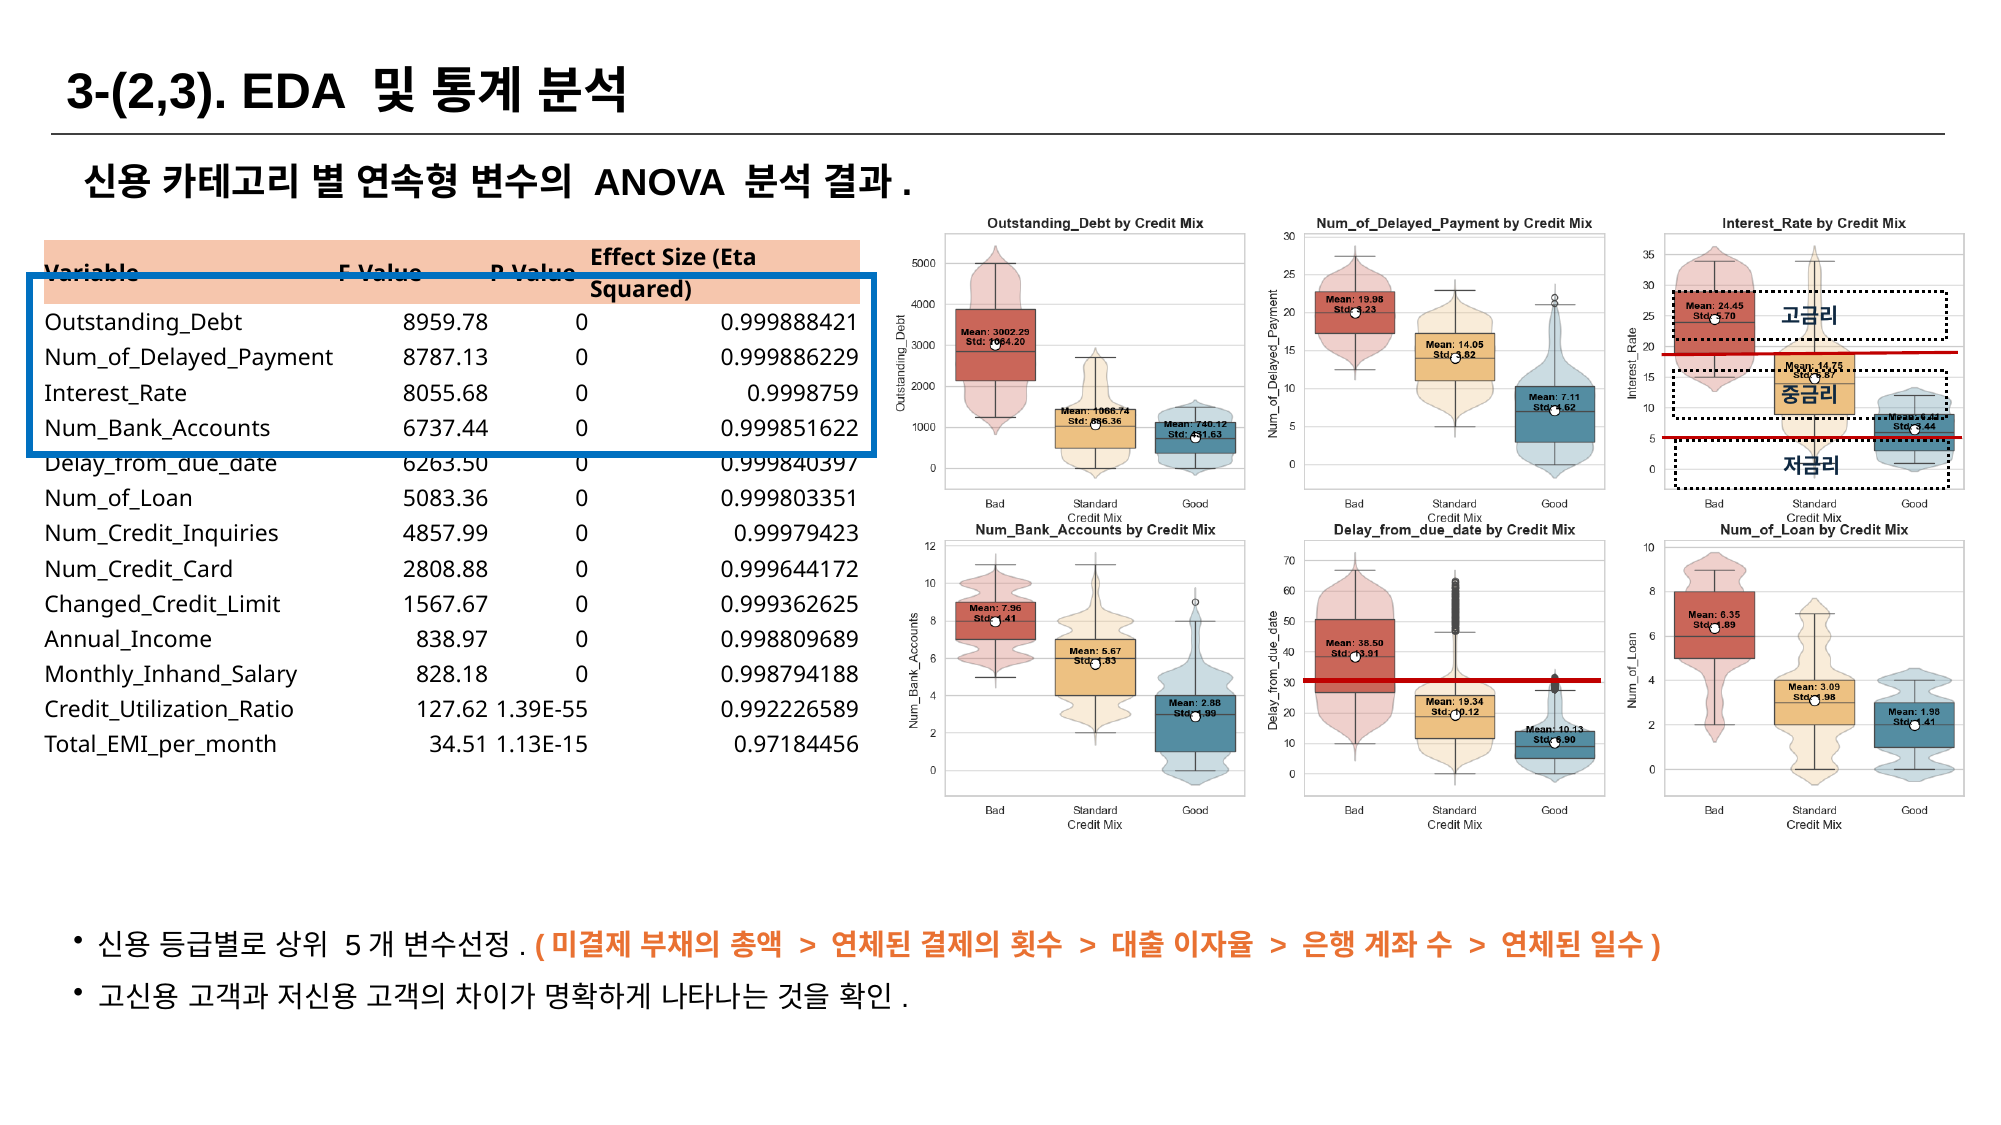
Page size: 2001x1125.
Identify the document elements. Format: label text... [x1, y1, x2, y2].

table_cell 0.97184456 [589, 726, 860, 761]
table_cell 0.999644172 [589, 550, 860, 585]
table_cell 127.62 [337, 691, 489, 726]
table_cell 0.998809689 [589, 621, 860, 656]
table_cell 0.99979423 [589, 515, 860, 550]
table_cell 838.97 [337, 621, 489, 656]
table_cell Annual_Income [44, 621, 337, 656]
table_cell Total_EMI_per_month [44, 726, 337, 761]
table_cell 0 [489, 480, 589, 515]
picture [887, 209, 1971, 839]
table_cell 828.18 [337, 656, 489, 691]
table_cell Num_Credit_Card [44, 550, 337, 585]
table_cell 0.999840397 [589, 456, 860, 480]
table_cell 5083.36 [337, 480, 489, 515]
table_cell 0.998794188 [589, 656, 860, 691]
table_cell 2808.88 [337, 550, 489, 585]
table_cell 6263.50 [337, 456, 489, 480]
table_cell 0 [489, 550, 589, 585]
table_cell Delay_from_due_date [44, 456, 337, 480]
table_cell 0 [489, 456, 589, 480]
table_cell 0 [489, 515, 589, 550]
text_box [28, 274, 876, 456]
table_header F-Value [337, 240, 489, 274]
table_cell 34.51 [337, 726, 489, 761]
table_header P-Value [489, 240, 589, 274]
table_cell 0 [489, 656, 589, 691]
table_cell Credit_Utilization_Ratio [44, 691, 337, 726]
table_cell 1.13E-15 [489, 726, 589, 761]
table_cell Num_of_Loan [44, 480, 337, 515]
table_cell Monthly_Inhand_Salary [44, 656, 337, 691]
table_cell Changed_Credit_Limit [44, 585, 337, 621]
text_box 신용 등급별로 상위 5개 변수선정. (미결제 부채의 총액 > 연체된 결제의 횟수 > 대출 이자율 > 은행 계좌 수 > 연체된 일수) 고신용 고객과 저신용 고객의 차이가 명확하게 나타나는 것을 확인. [58, 901, 1677, 1021]
table_header Variable [44, 240, 337, 274]
table_cell 0 [489, 585, 589, 621]
table_cell 0.999803351 [589, 480, 860, 515]
table_cell 0.999362625 [589, 585, 860, 621]
table_cell 1567.67 [337, 585, 489, 621]
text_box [1661, 351, 1959, 356]
table_cell Num_Credit_Inquiries [44, 515, 337, 550]
table_header Effect Size (Eta Squared) [589, 240, 860, 274]
table_cell 0 [489, 621, 589, 656]
text_box 신용 카테고리 별 연속형 변수의 ANOVA 분석 결과. [68, 150, 928, 211]
table_cell 4857.99 [337, 515, 489, 550]
text_box 3-(2,3). EDA 및 통계 분석 [50, 26, 1948, 152]
table_cell 0.992226589 [589, 691, 860, 726]
table_cell 1.39E-55 [489, 691, 589, 726]
